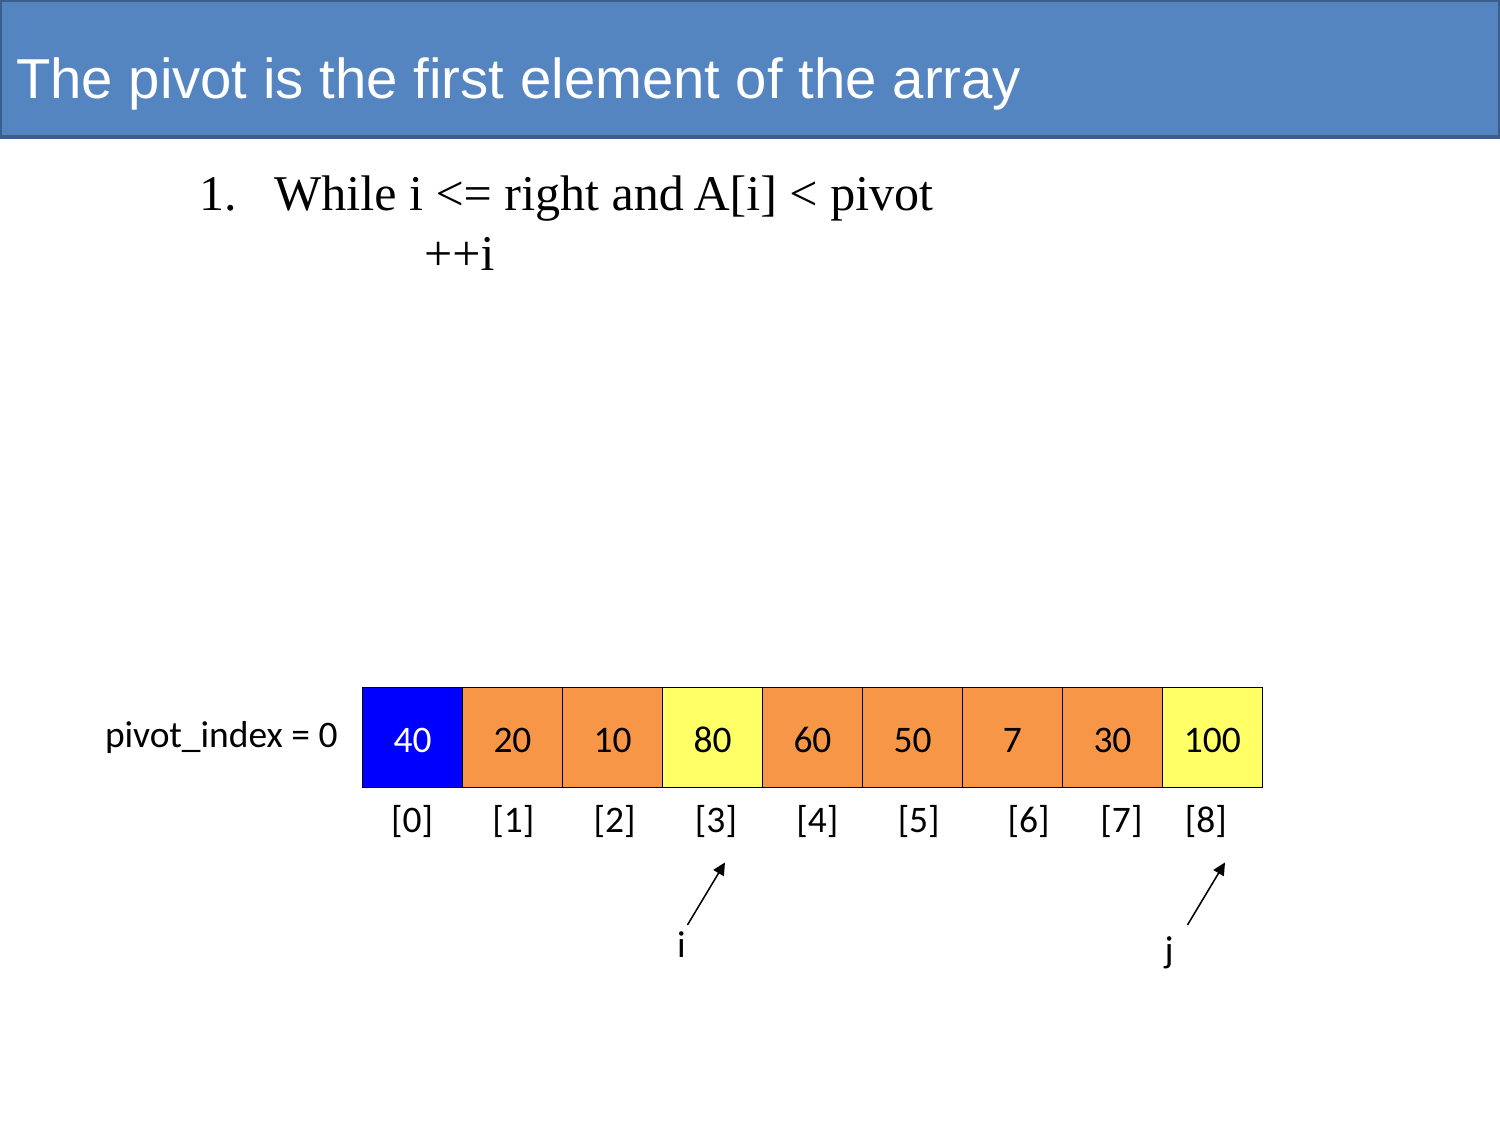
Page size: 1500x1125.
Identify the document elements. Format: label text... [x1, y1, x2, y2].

text_box [687, 862, 725, 926]
text_box 7 [962, 687, 1062, 787]
title The pivot is the first element of the array [1, 2, 1500, 150]
text_box 30 [1062, 687, 1162, 787]
text_box i [662, 912, 1038, 973]
text_box 20 [462, 687, 562, 787]
text_box 80 [662, 687, 762, 787]
text_box 50 [862, 687, 962, 787]
text_box [1187, 862, 1225, 926]
text_box j [1149, 917, 1225, 978]
text_box 100 [1162, 687, 1263, 788]
text_box 10 [562, 687, 662, 787]
text_box 40 [362, 687, 462, 788]
text_box 60 [762, 687, 862, 787]
text_box While i <= right and A[i] < pivot ++i [184, 152, 949, 288]
text_box pivot_index = 0 [90, 702, 353, 762]
text_box [0] [1] [2] [3] [4] [5] [6] [7] [8] [376, 787, 1244, 848]
